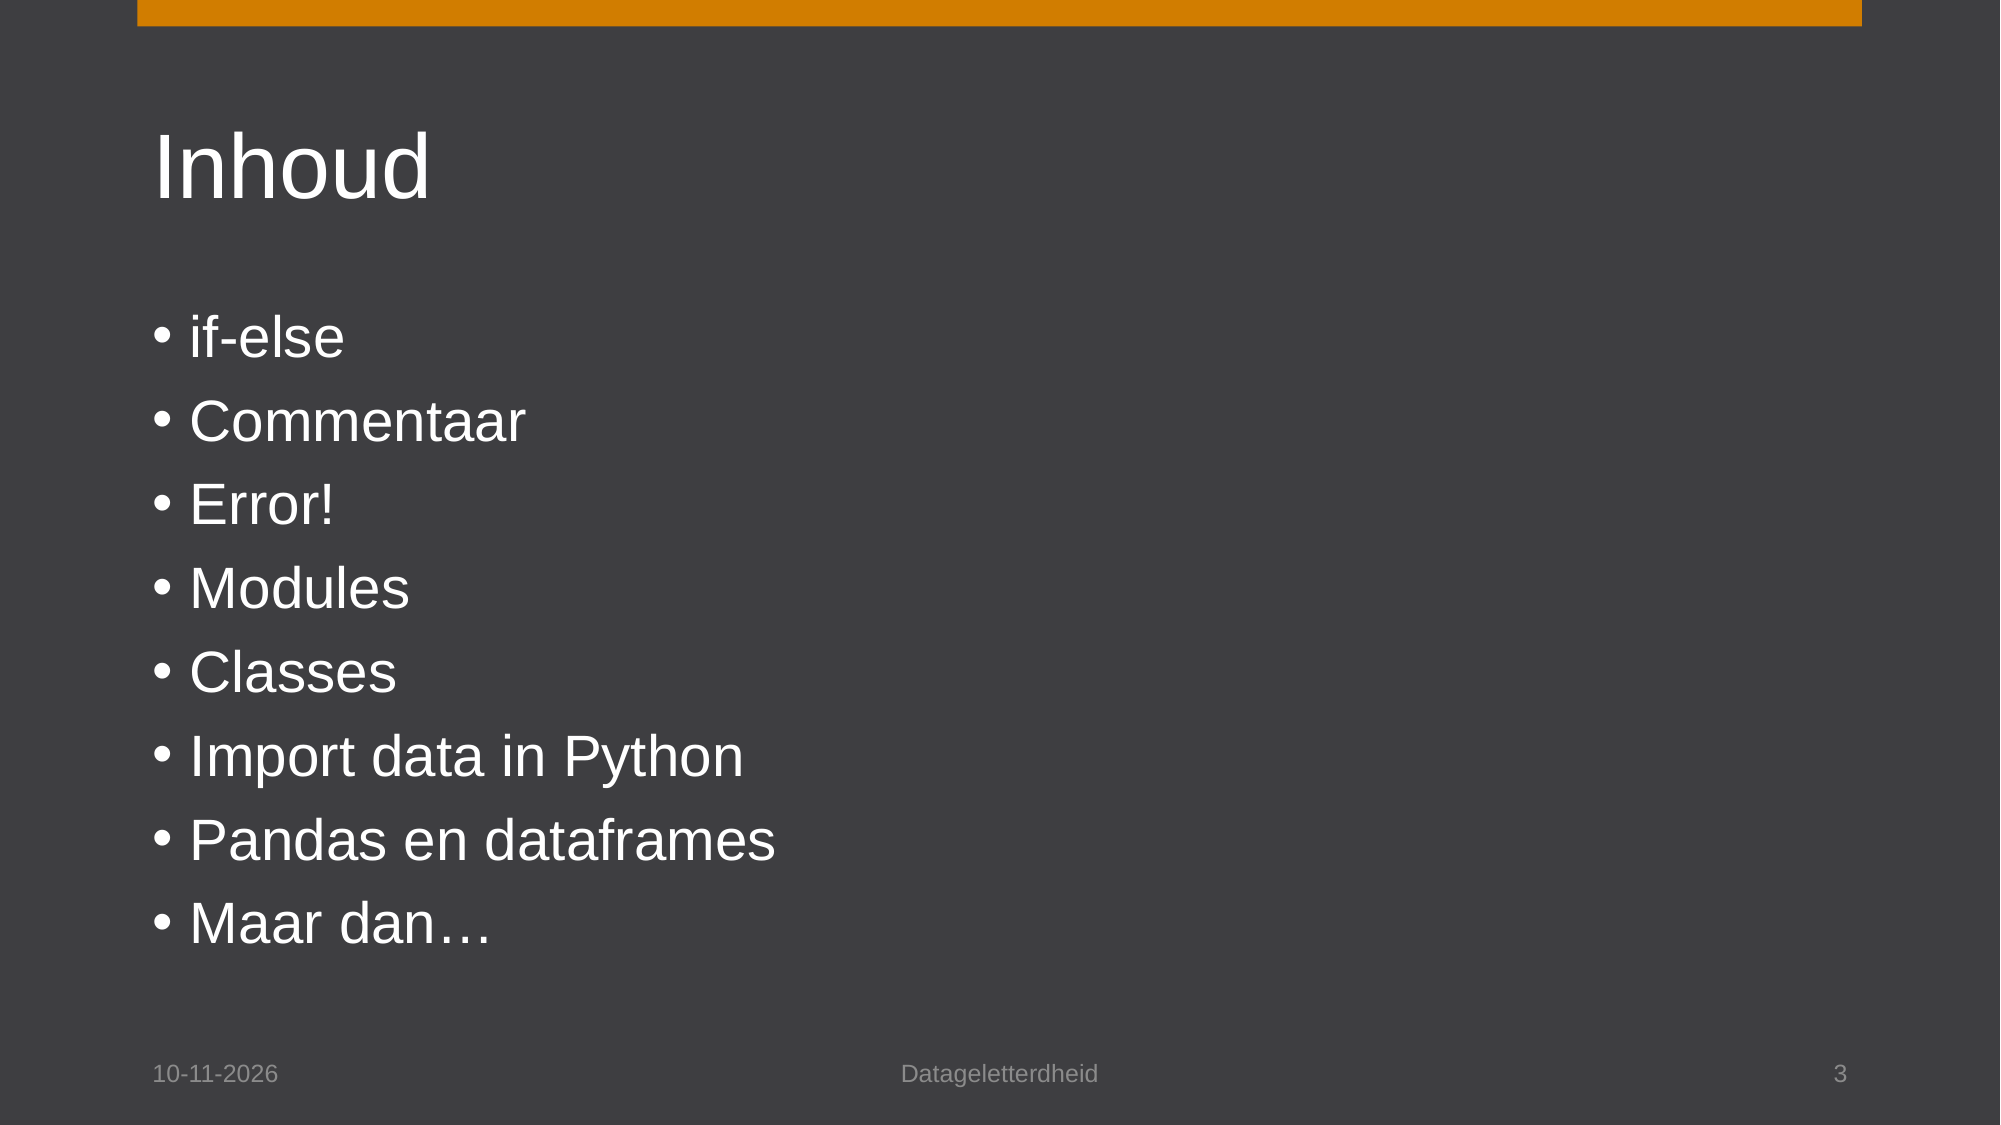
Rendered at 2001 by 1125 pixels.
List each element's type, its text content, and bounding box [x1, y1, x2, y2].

footer Datageletterdheid [662, 1042, 1338, 1103]
slide_number 3 [1412, 1042, 1863, 1103]
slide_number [137, 1042, 588, 1103]
title Inhoud [137, 59, 1863, 278]
list if-else Commentaar Error! Modules Classes Import data in Python Pandas en dataframes Maar dan… [137, 299, 1863, 981]
